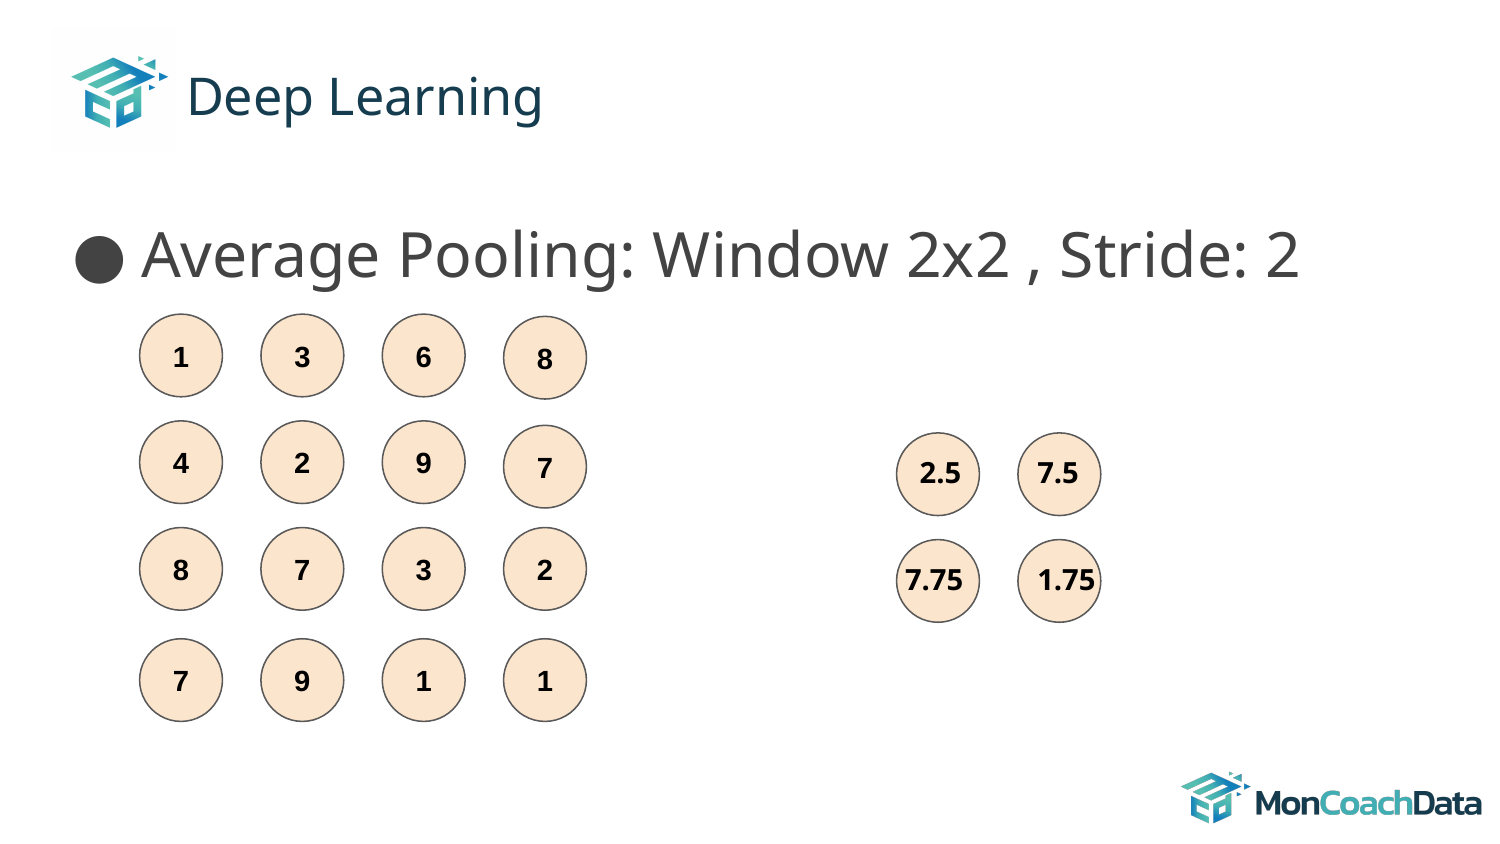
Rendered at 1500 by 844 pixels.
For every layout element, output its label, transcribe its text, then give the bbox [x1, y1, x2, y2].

text_box 8 [139, 527, 223, 611]
text_box 1 [382, 638, 466, 722]
text_box [896, 450, 904, 498]
picture [1162, 750, 1500, 844]
text_box [916, 432, 960, 439]
text_box [916, 539, 960, 546]
text_box 4 [139, 420, 223, 504]
list Average Pooling: Window 2x2 , Stride: 2 [51, 189, 1500, 750]
text_box 3 [260, 314, 344, 397]
text_box 9 [260, 638, 344, 722]
text_box 8 [503, 316, 587, 400]
text_box 7.5 [1022, 439, 1119, 516]
title Deep Learning [171, 48, 1449, 143]
text_box 3 [382, 527, 466, 611]
text_box 7 [260, 527, 344, 611]
text_box 7 [139, 638, 223, 722]
text_box 9 [382, 420, 466, 504]
text_box [1017, 563, 1022, 599]
text_box 2 [260, 420, 344, 504]
picture [51, 27, 177, 153]
text_box 2 [503, 527, 587, 611]
text_box 6 [382, 314, 466, 397]
text_box [1017, 456, 1022, 492]
text_box 7 [503, 425, 587, 508]
text_box 1.75 [1022, 546, 1119, 623]
text_box 1 [503, 638, 587, 722]
text_box 7.75 [890, 546, 986, 623]
text_box 2.5 [904, 439, 988, 516]
text_box 1 [139, 314, 223, 397]
text_box [1037, 432, 1081, 439]
text_box [1037, 539, 1082, 546]
